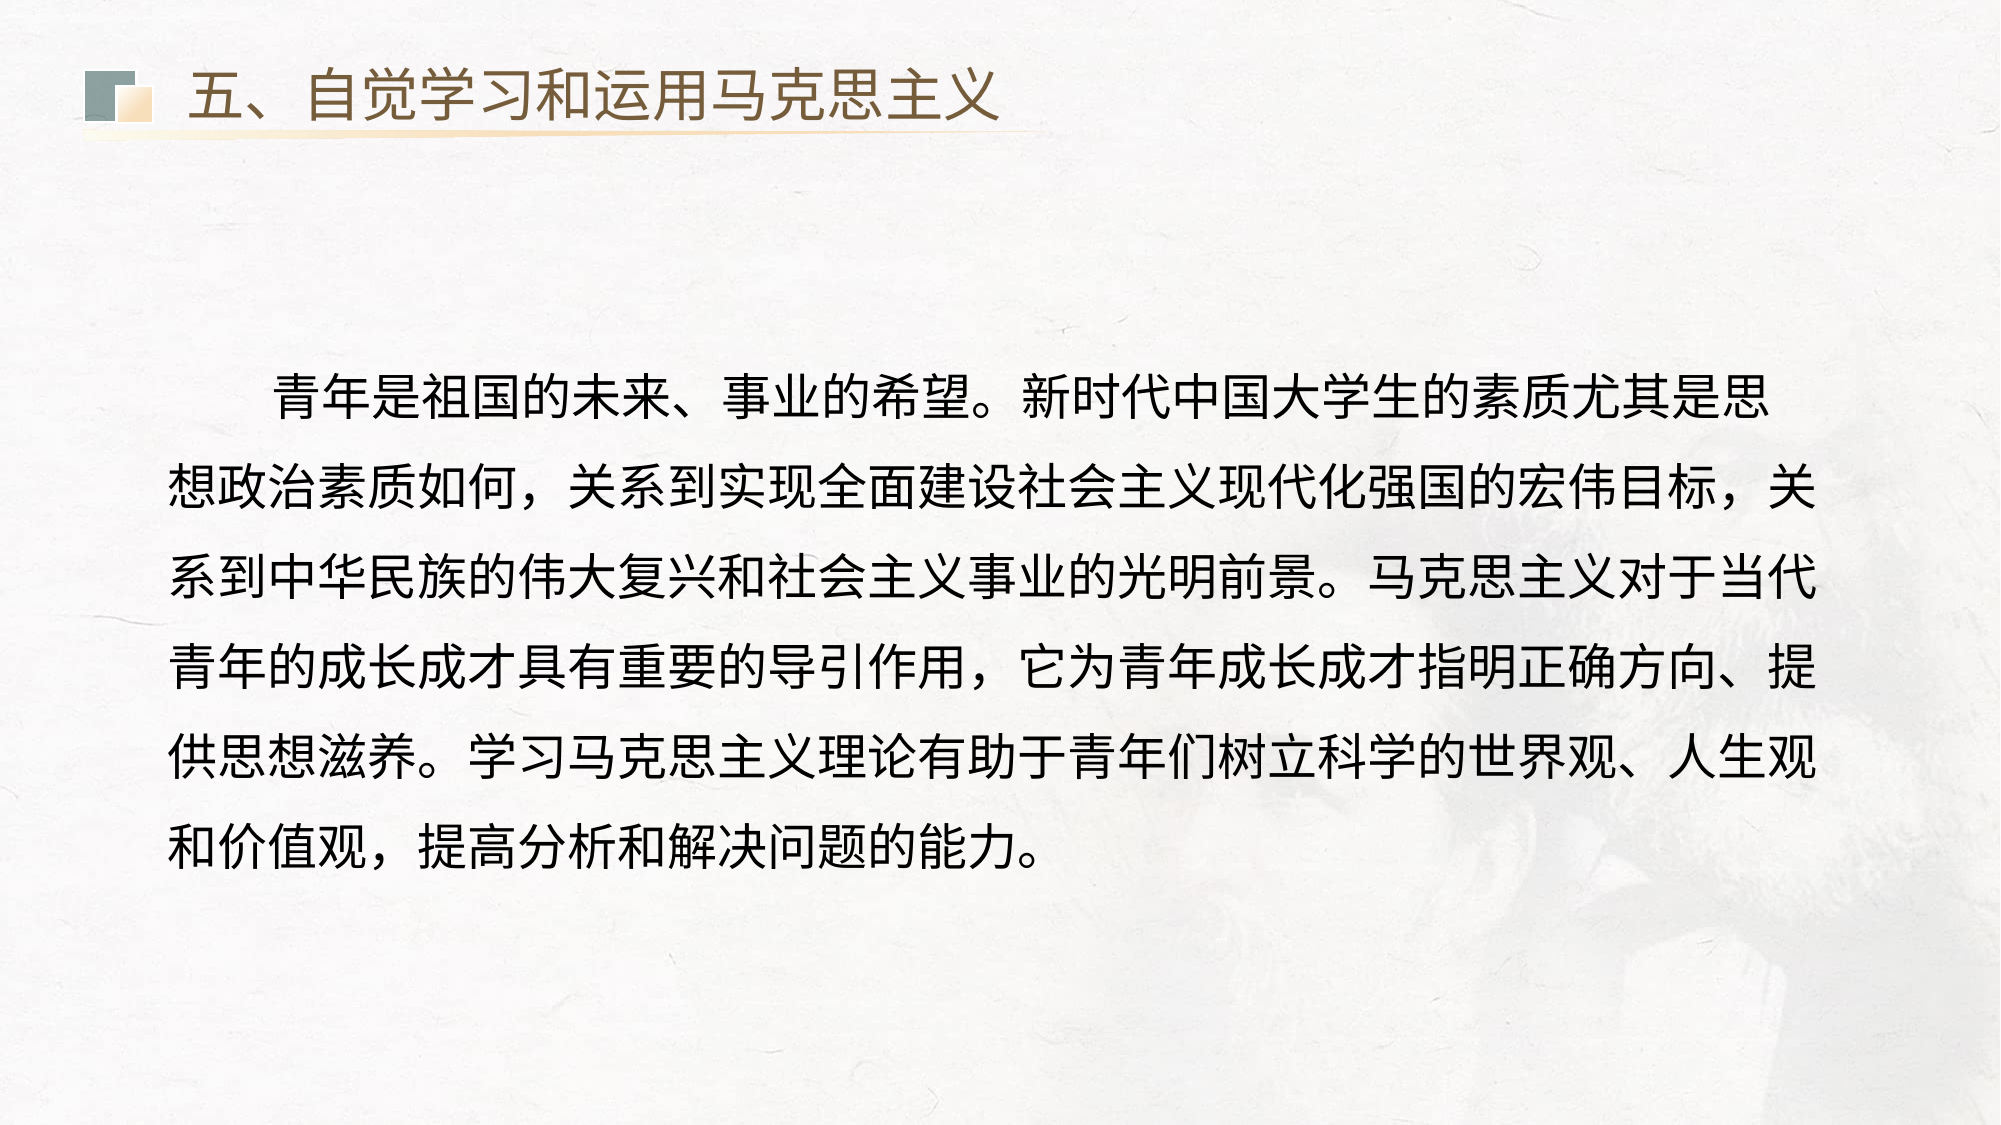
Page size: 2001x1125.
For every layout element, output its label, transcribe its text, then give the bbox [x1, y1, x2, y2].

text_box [83, 50, 1087, 141]
text_box 青年是祖国的未来、事业的希望。新时代中国大学生的素质尤其是思想政治素质如何，关系到实现全面建设社会主义现代化强国的宏伟目标，关系到中华民族的伟大复兴和社会主义事业的光明前景。马克思主义对于当代青年的成长成才具有重要的导引作用，它为青年成长成才指明正确方向、提供思想滋养。学习马克思主义理论有助于青年们树立科学的世界观、人生观和价值观，提高分析和解决问题的能力。 [152, 327, 1834, 883]
picture [0, 0, 2001, 1125]
